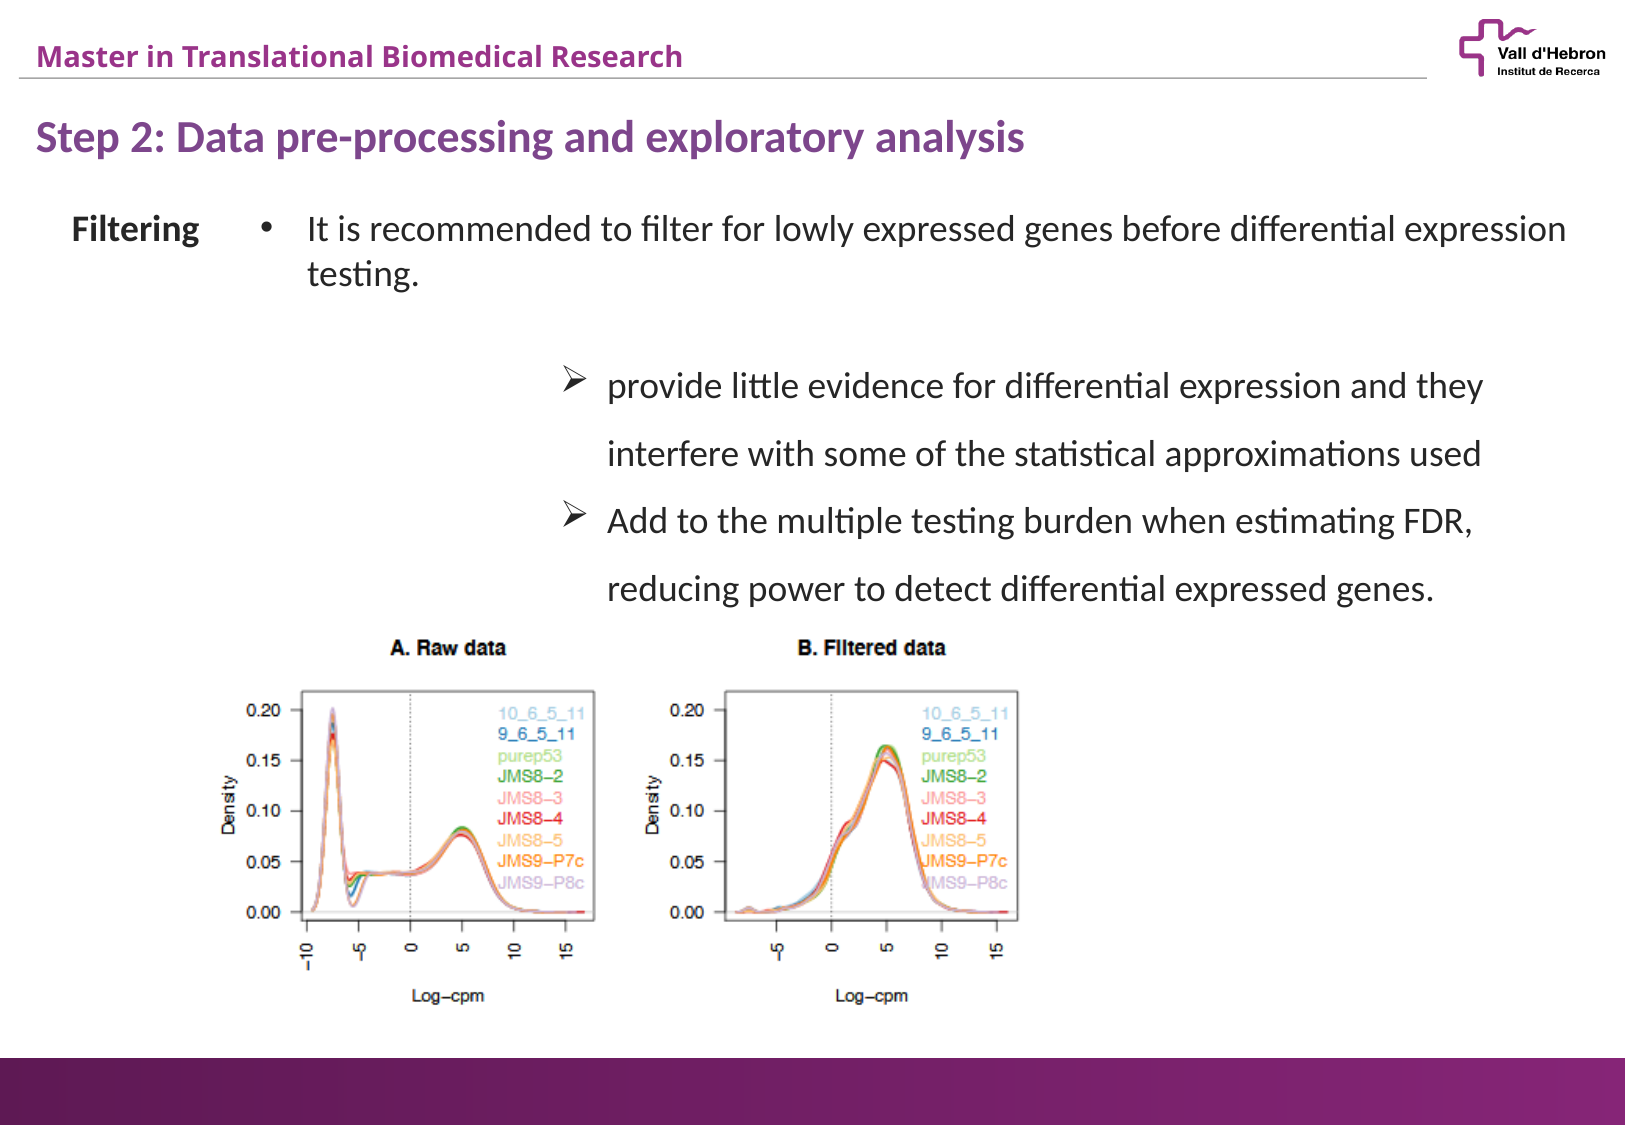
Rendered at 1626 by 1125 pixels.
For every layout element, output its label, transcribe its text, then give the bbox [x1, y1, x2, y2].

text_box It is recommended to filter for lowly expressed genes before differential expression testing. provide little evidence for differential expression and they interfere with some of the statistical approximations used Add to the multiple testing burden when estimating FDR, reducing power to detect differential expressed genes. [245, 196, 1616, 661]
picture [186, 621, 1056, 1016]
text_box Filtering [57, 196, 215, 256]
picture [1458, 19, 1606, 77]
text_box [81, 45, 1544, 233]
text_box Step 2: Data pre-processing and exploratory analysis [21, 99, 1439, 170]
